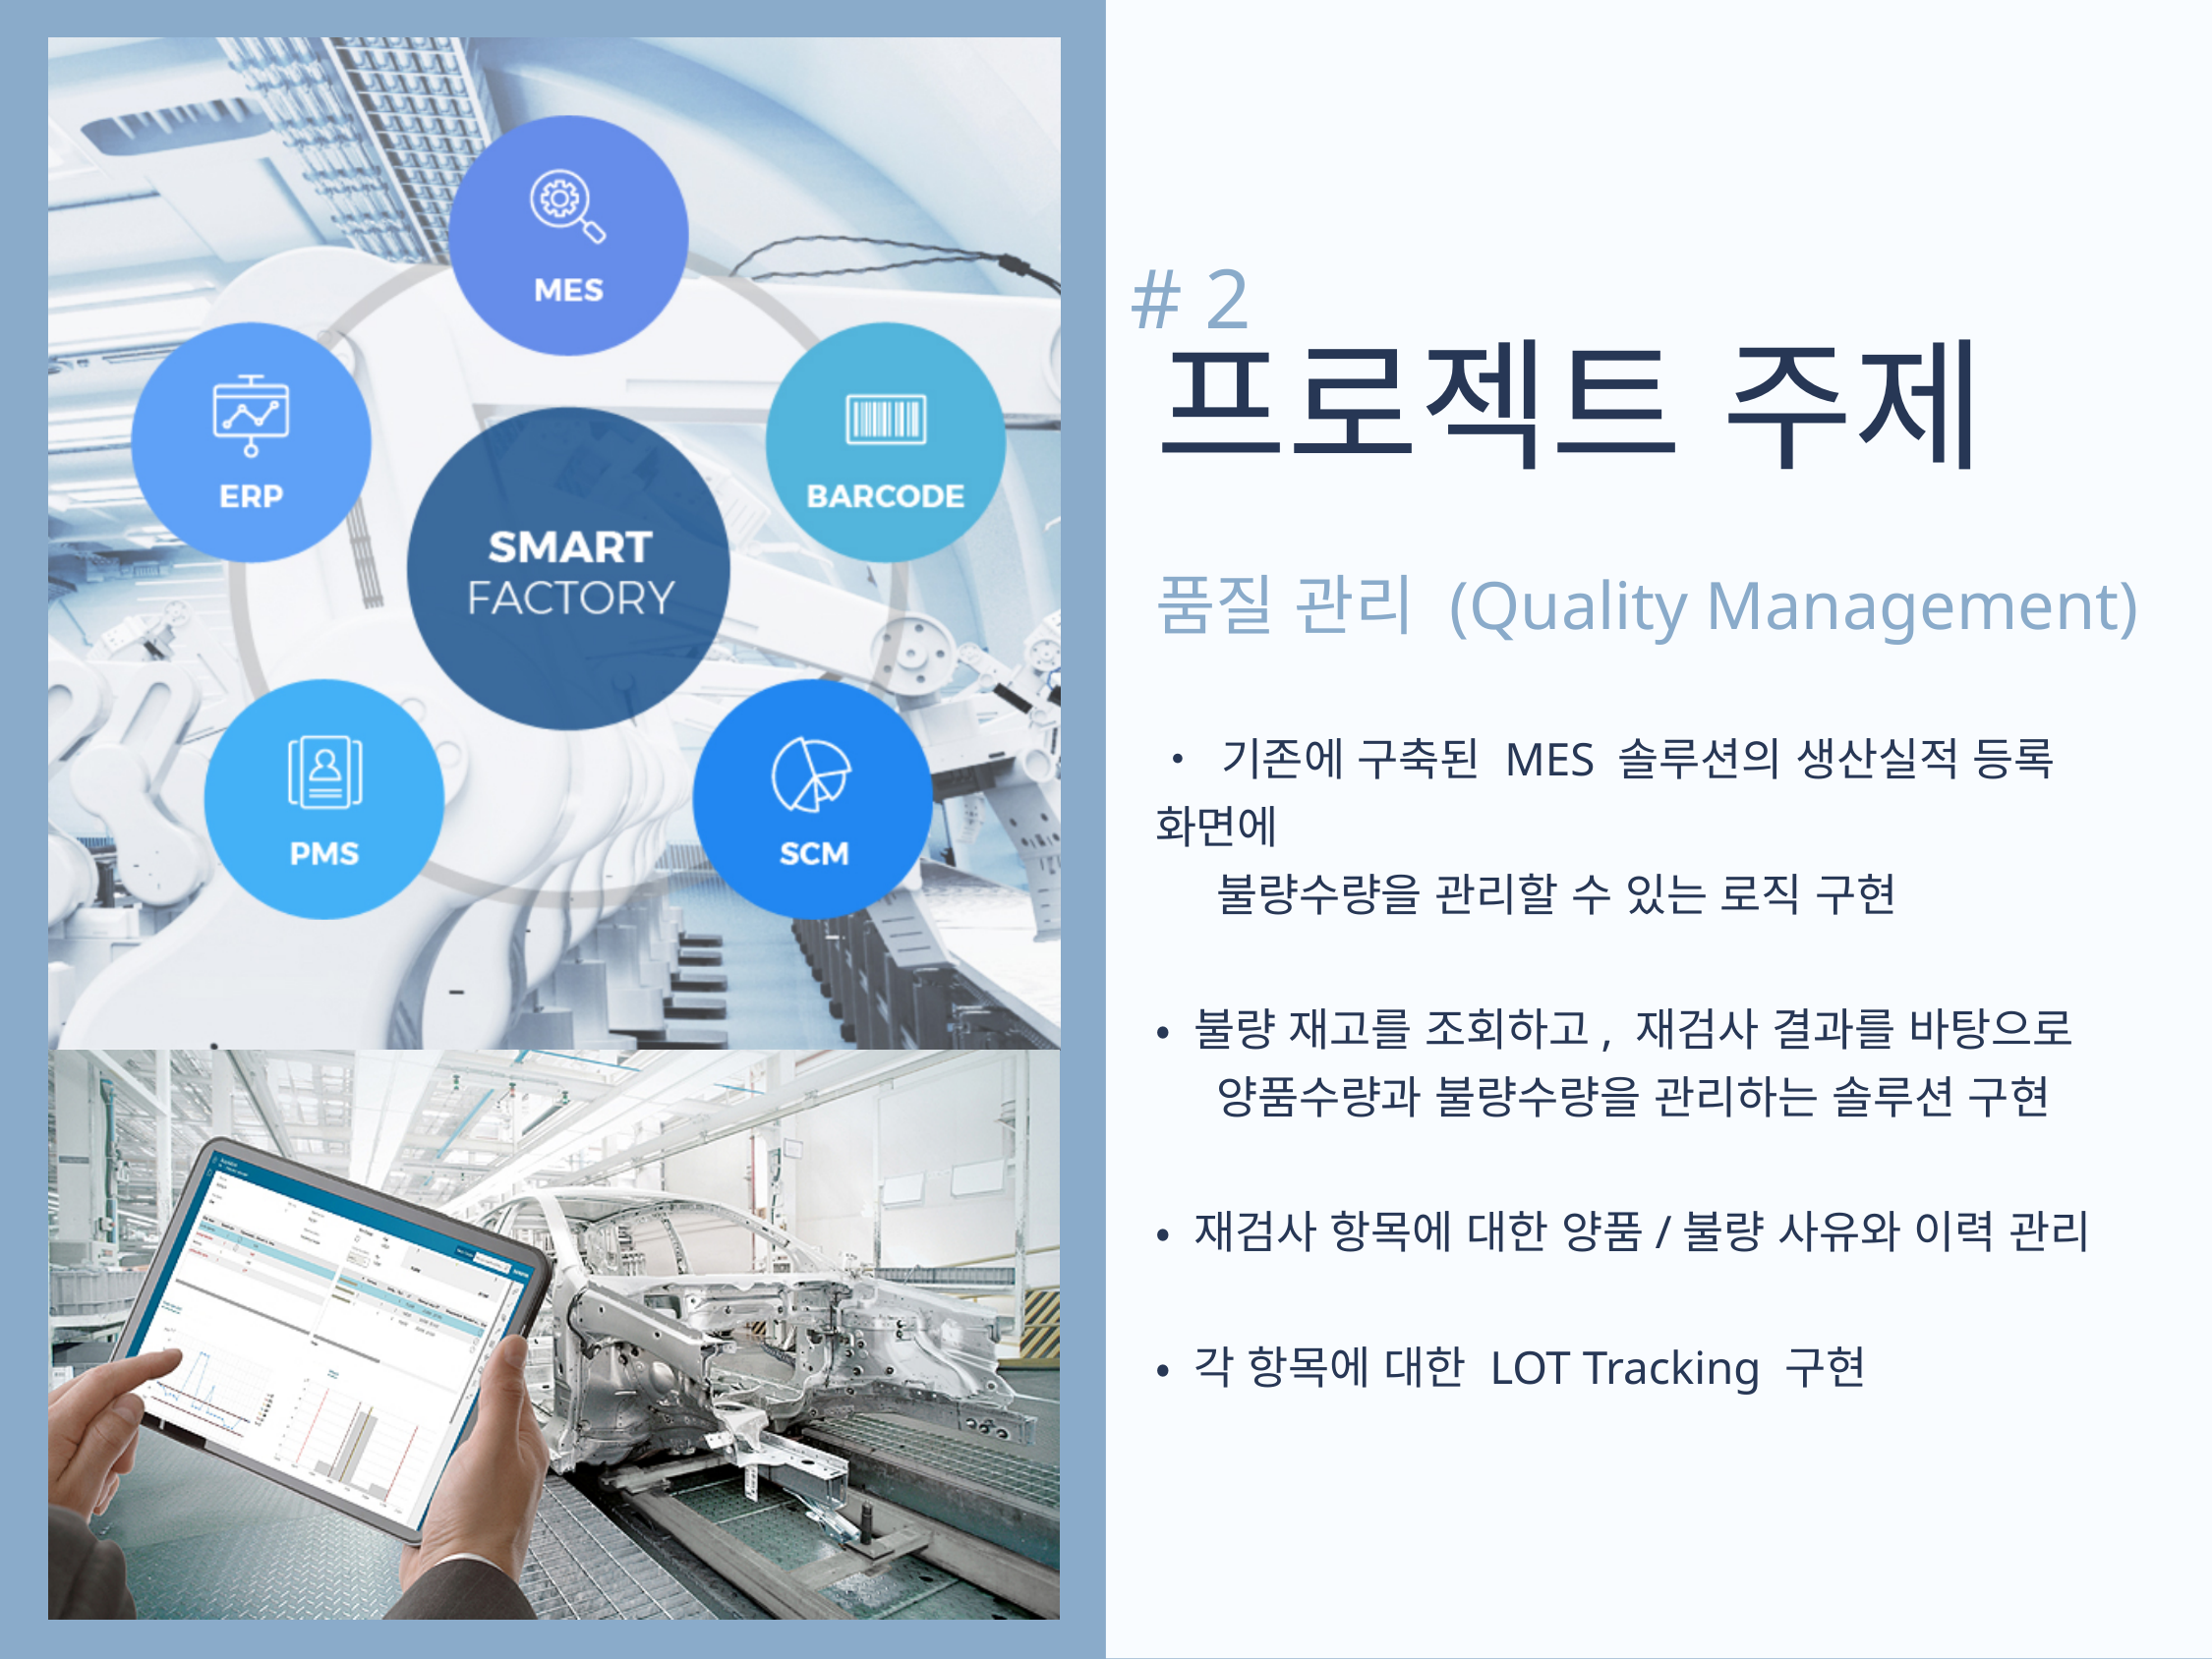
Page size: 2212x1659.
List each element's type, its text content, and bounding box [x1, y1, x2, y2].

text_box # 2 [1130, 266, 1309, 346]
text_box [1105, 0, 2212, 1659]
picture [47, 37, 1062, 1620]
text_box 프로젝트 주제 [1155, 315, 2151, 487]
text_box 품질 관리 (Quality Management) [1155, 564, 2163, 643]
text_box • 기존에 구축된 MES 솔루션의 생산실적 등록 화면에 불량수량을 관리할 수 있는 로직 구현 • 불량 재고를 조회하고, 재검사 결과를 바탕으로 양품수량과 불량수량을 관리하는 솔루션 구현 • 재검사 항목에 대한 양품/불량 사유와 이력 관리 • 각 항목에 대한 LOT Tracking 구현 [1155, 716, 2163, 1394]
